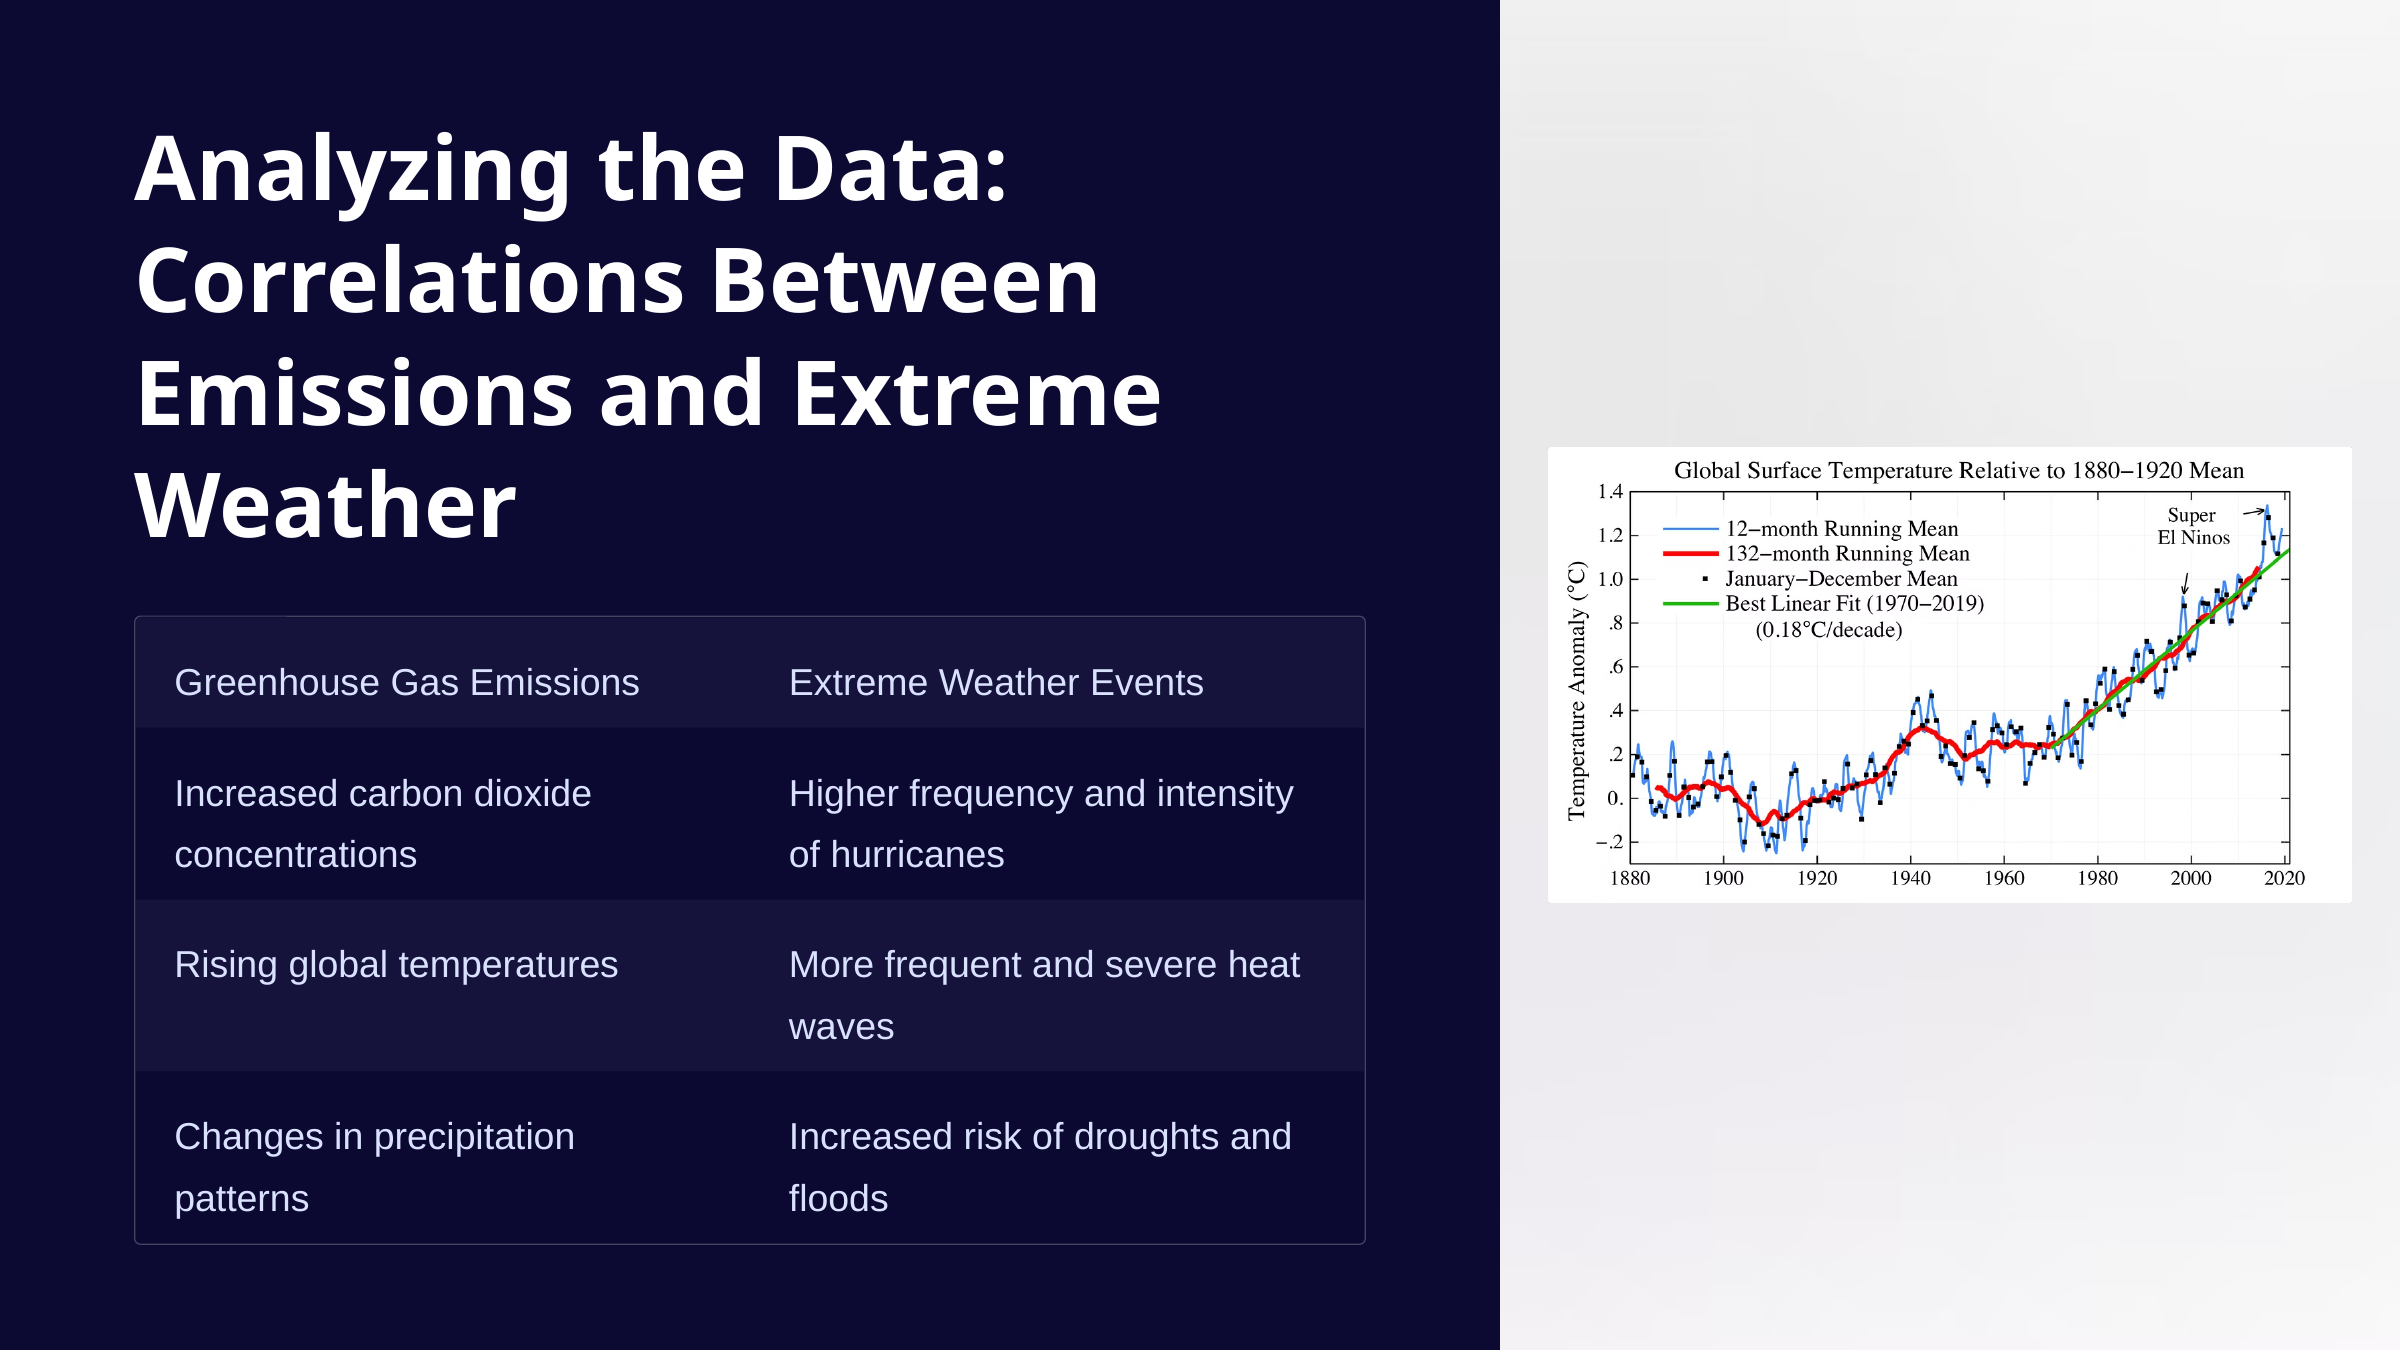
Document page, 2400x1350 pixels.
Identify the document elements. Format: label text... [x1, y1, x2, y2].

text_box [135, 727, 1364, 899]
text_box Increased carbon dioxide concentrations [174, 752, 711, 876]
text_box [135, 1071, 1364, 1244]
text_box Changes in precipitation patterns [174, 1095, 711, 1219]
text_box Extreme Weather Events [789, 641, 1326, 704]
text_box [135, 617, 1364, 727]
text_box Increased risk of droughts and floods [789, 1095, 1326, 1219]
text_box Greenhouse Gas Emissions [174, 641, 711, 704]
picture [1499, 0, 2400, 1350]
text_box Rising global temperatures [174, 923, 711, 986]
text_box Higher frequency and intensity of hurricanes [789, 752, 1326, 876]
text_box More frequent and severe heat waves [789, 923, 1326, 1047]
text_box Analyzing the Data: Correlations Between Emissions and Extreme Weather [134, 105, 1366, 559]
text_box [135, 899, 1364, 1071]
